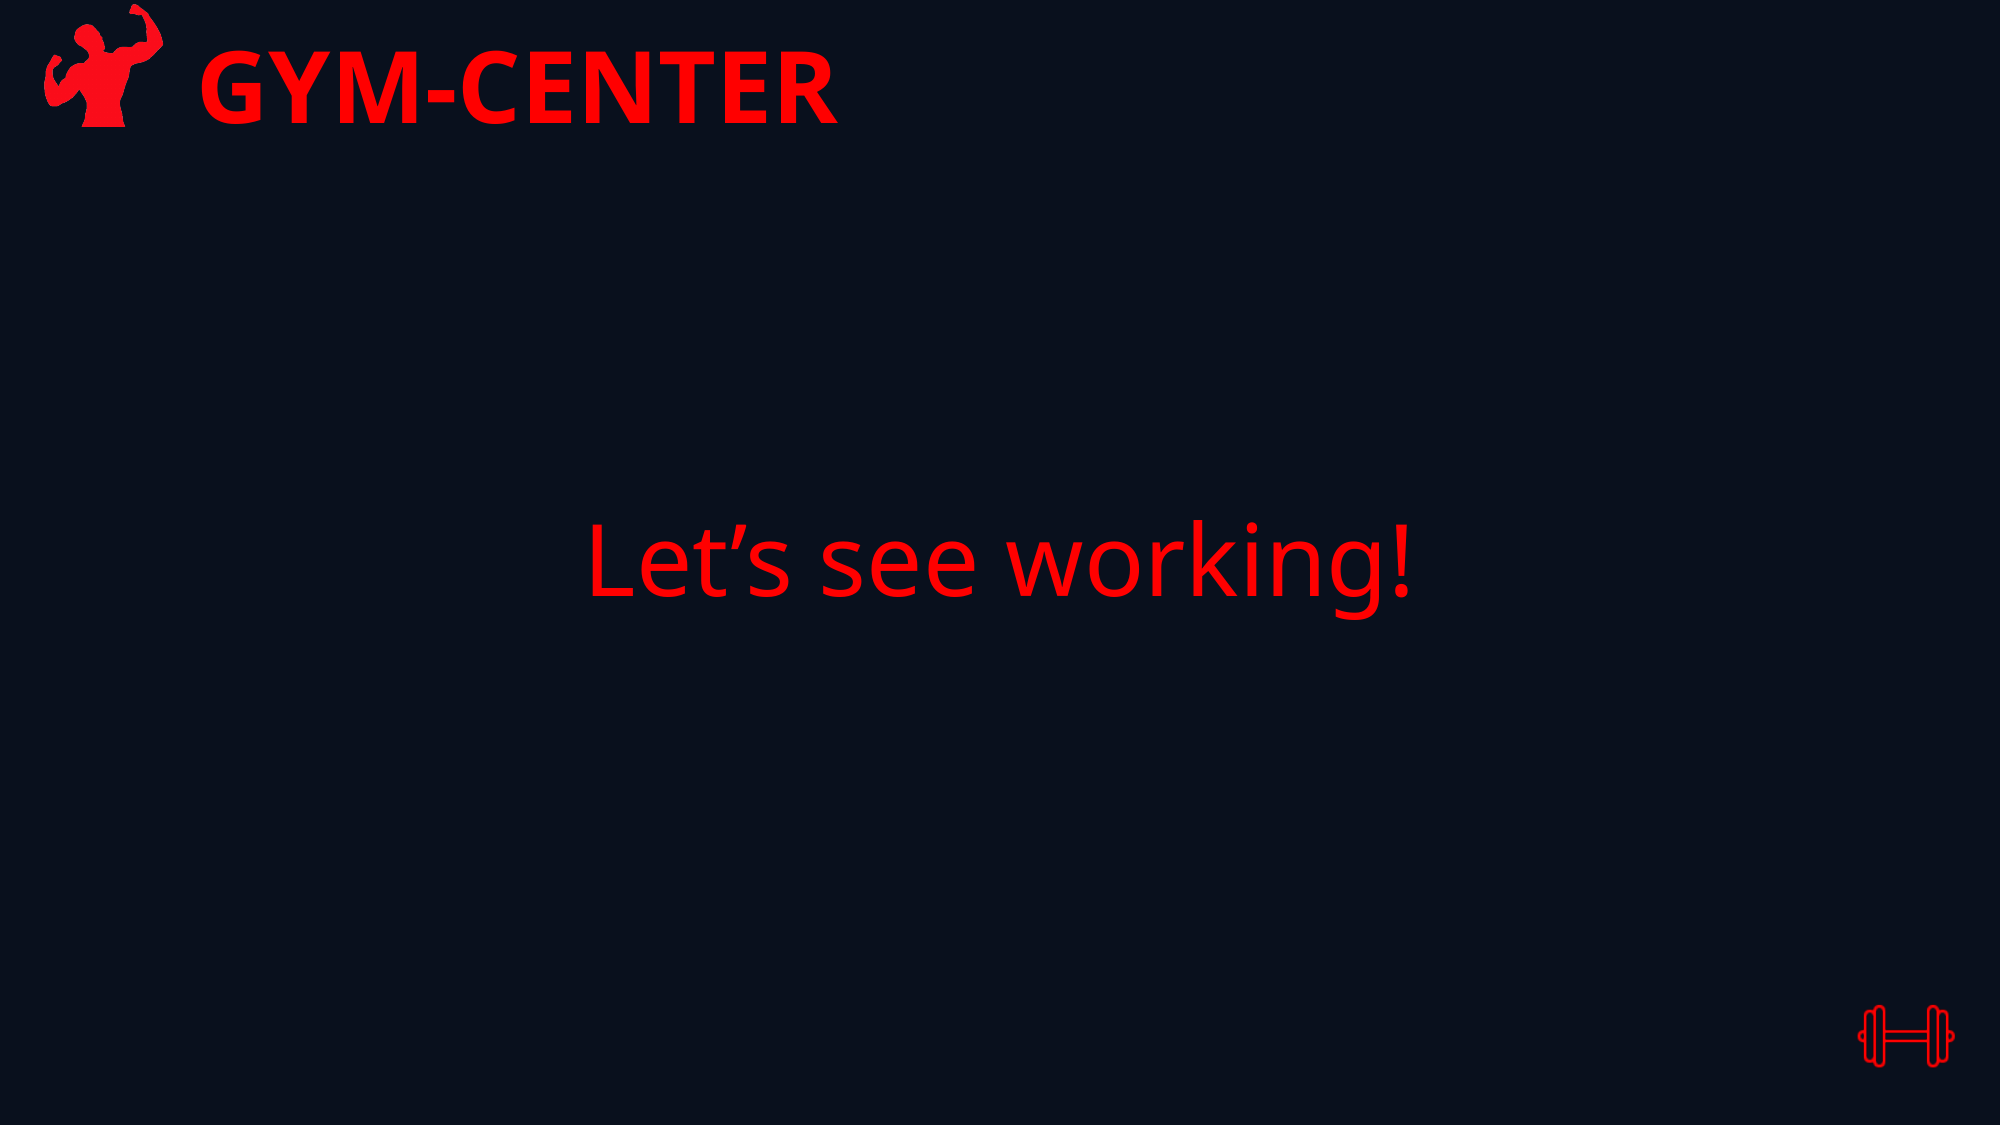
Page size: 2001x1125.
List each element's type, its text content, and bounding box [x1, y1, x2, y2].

picture [31, 0, 204, 127]
text_box Let’s see working! [561, 499, 1438, 626]
title GYM-CENTER [79, 26, 956, 153]
picture [1856, 986, 1957, 1087]
